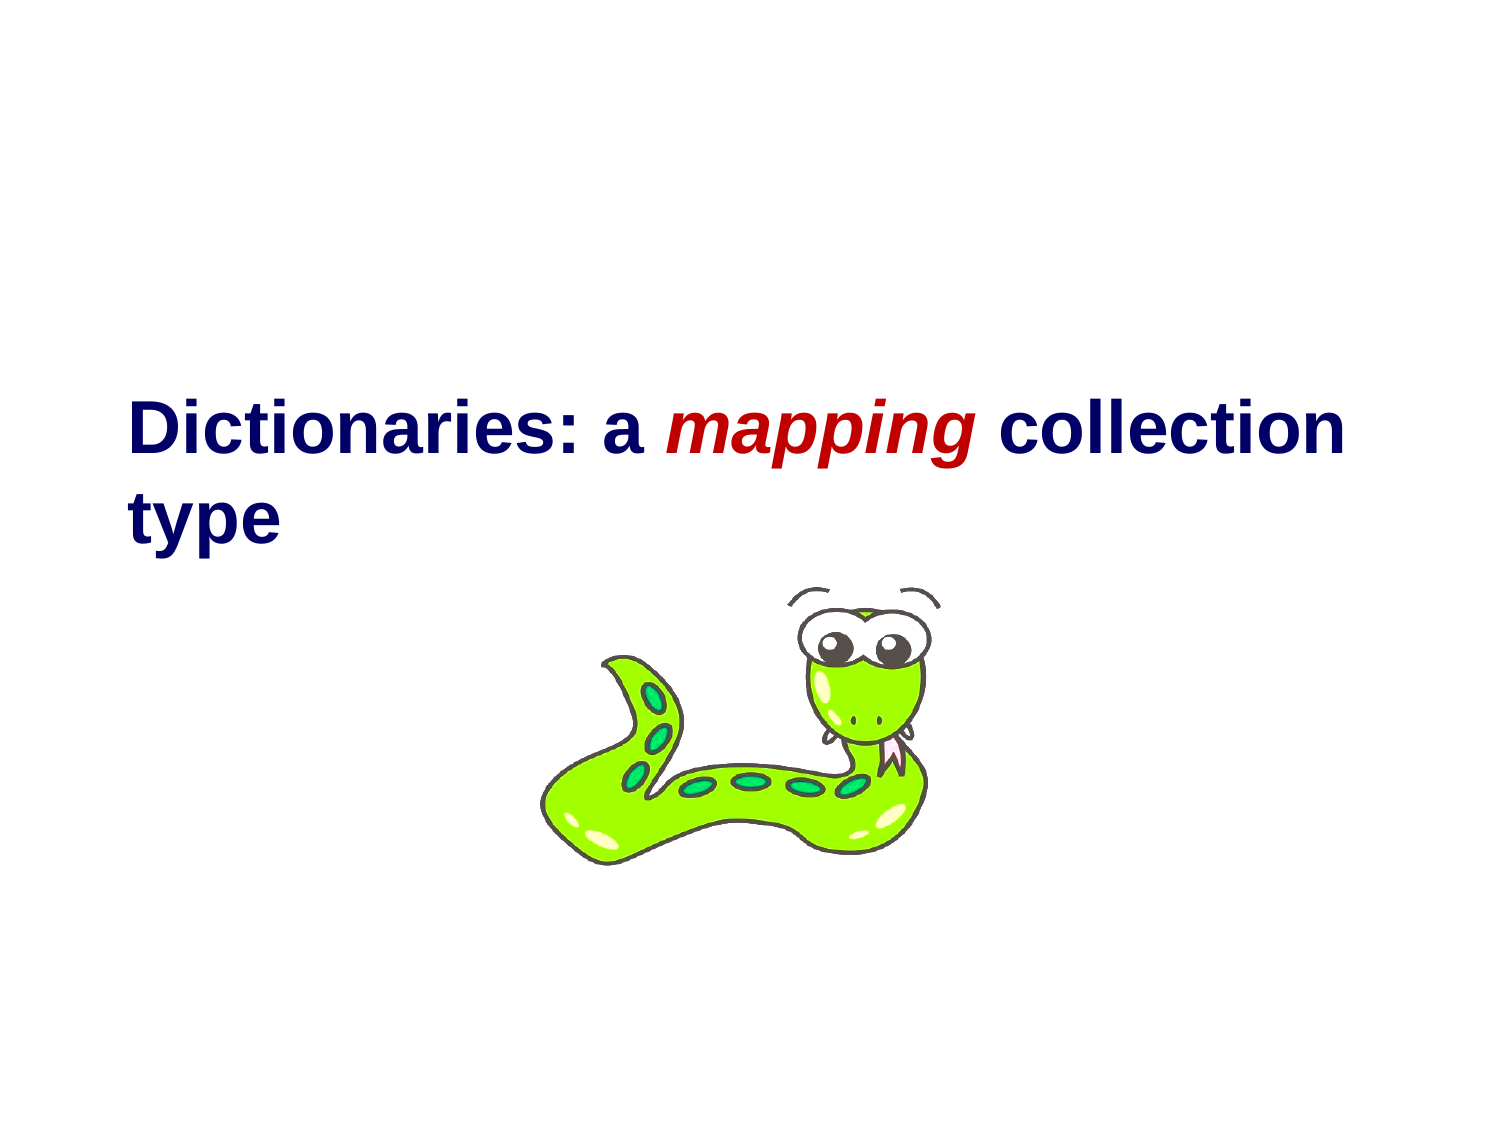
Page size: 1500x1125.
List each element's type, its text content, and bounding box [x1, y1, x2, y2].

picture [530, 537, 969, 913]
title Dictionaries: a mapping collection type [112, 375, 1388, 563]
